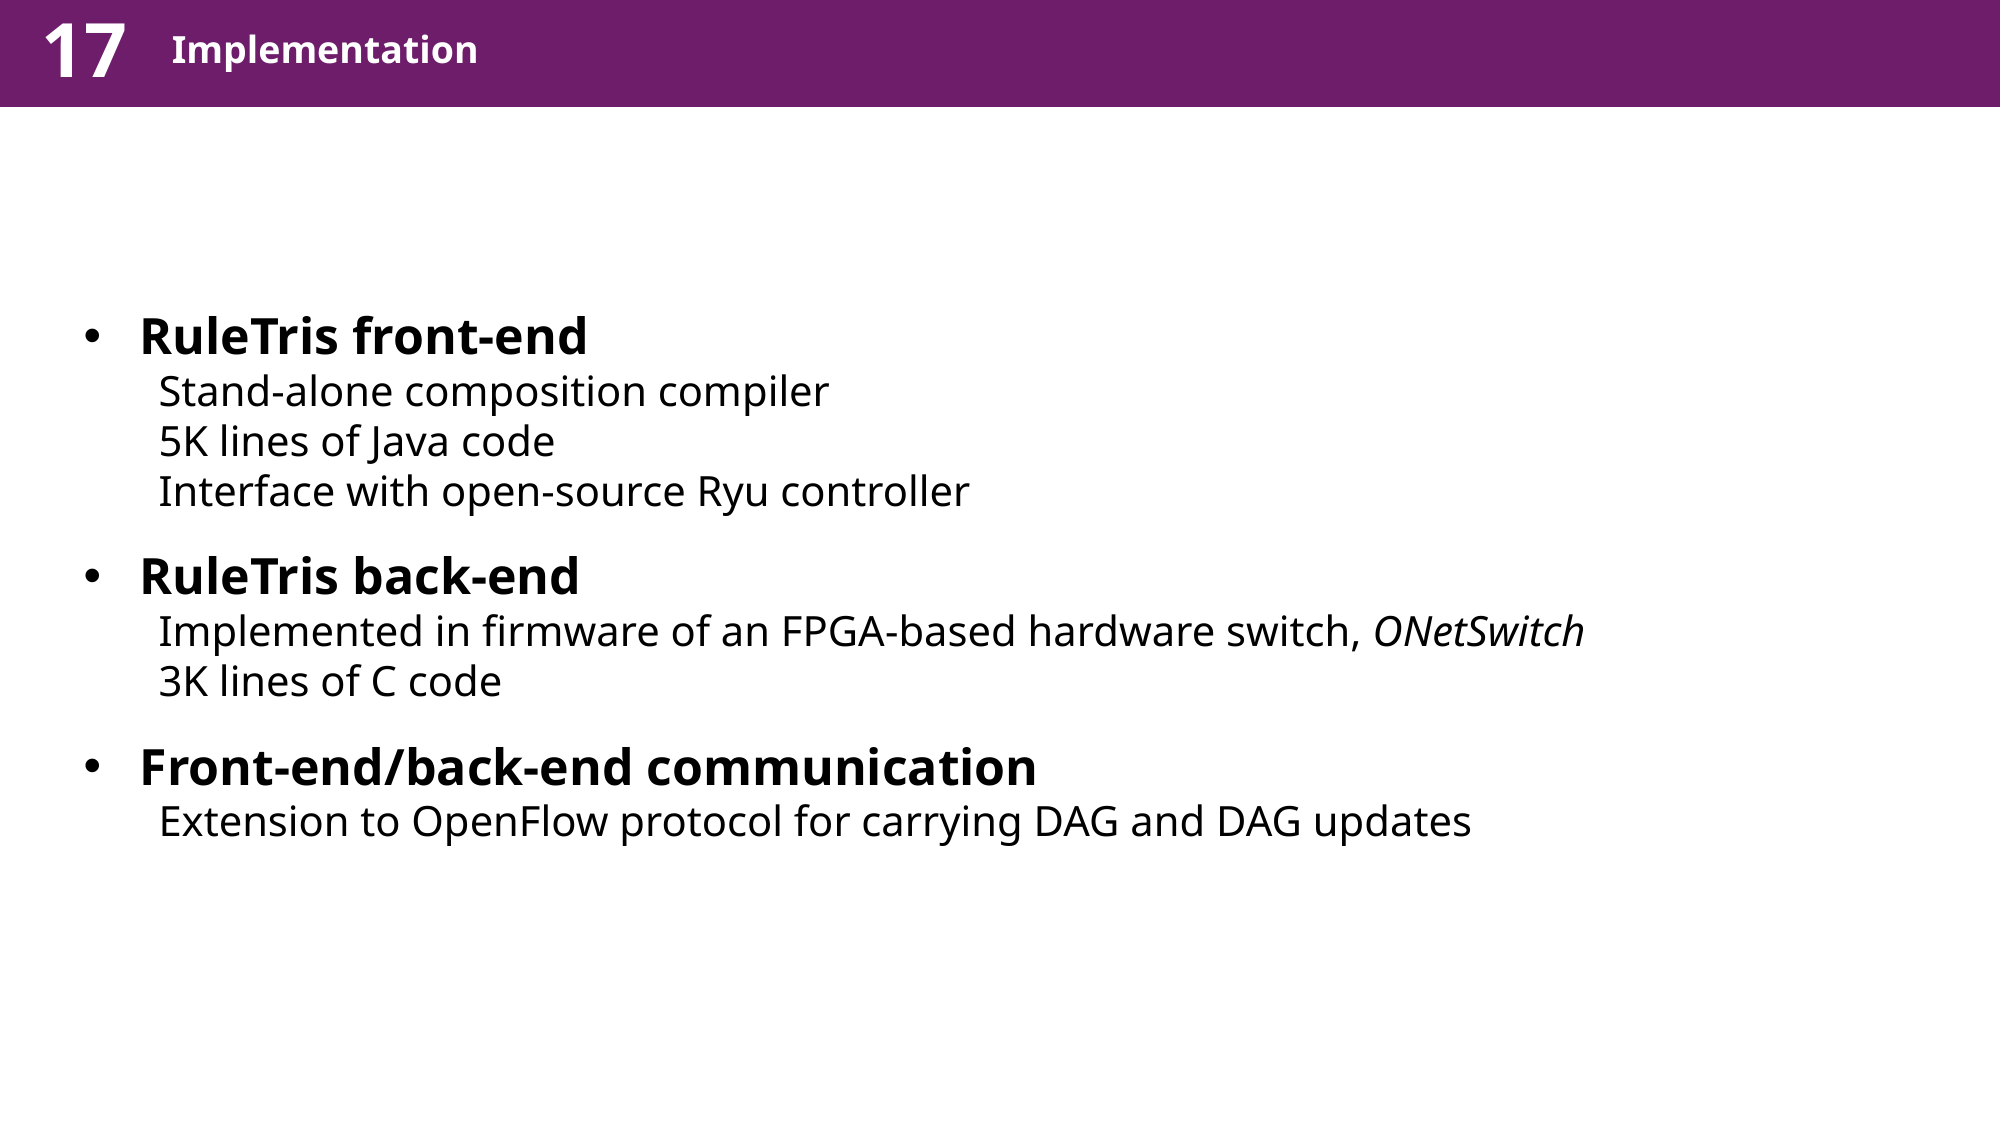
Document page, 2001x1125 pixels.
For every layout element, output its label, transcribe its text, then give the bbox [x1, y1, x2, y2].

list 17 [26, 13, 258, 93]
text_box RuleTris front-end Stand-alone composition compiler 5K lines of Java code Interface with open-source Ryu controller RuleTris back-end Implemented in firmware of an FPGA-based hardware switch, ONetSwitch 3K lines of C code Front-end/back-end communication Extension to OpenFlow protocol for carrying DAG and DAG updates [68, 267, 2000, 853]
list Implementation [258, 23, 1828, 84]
